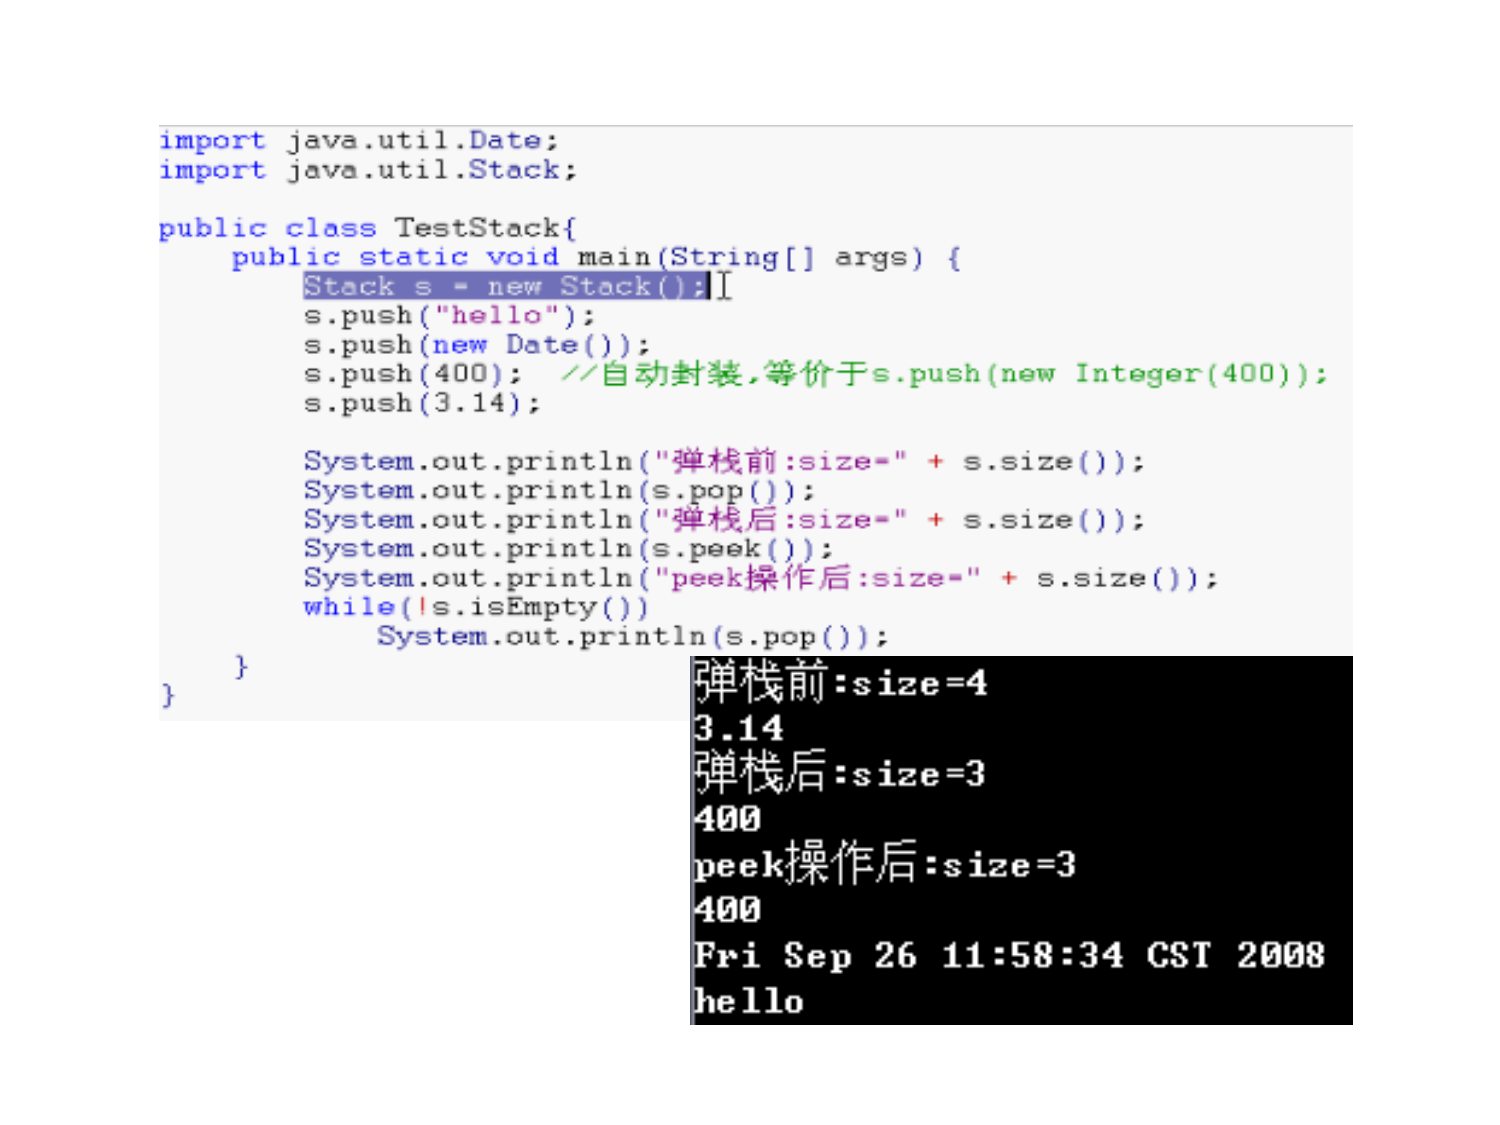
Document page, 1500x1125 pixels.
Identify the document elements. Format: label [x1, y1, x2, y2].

text_box [159, 125, 1353, 1025]
